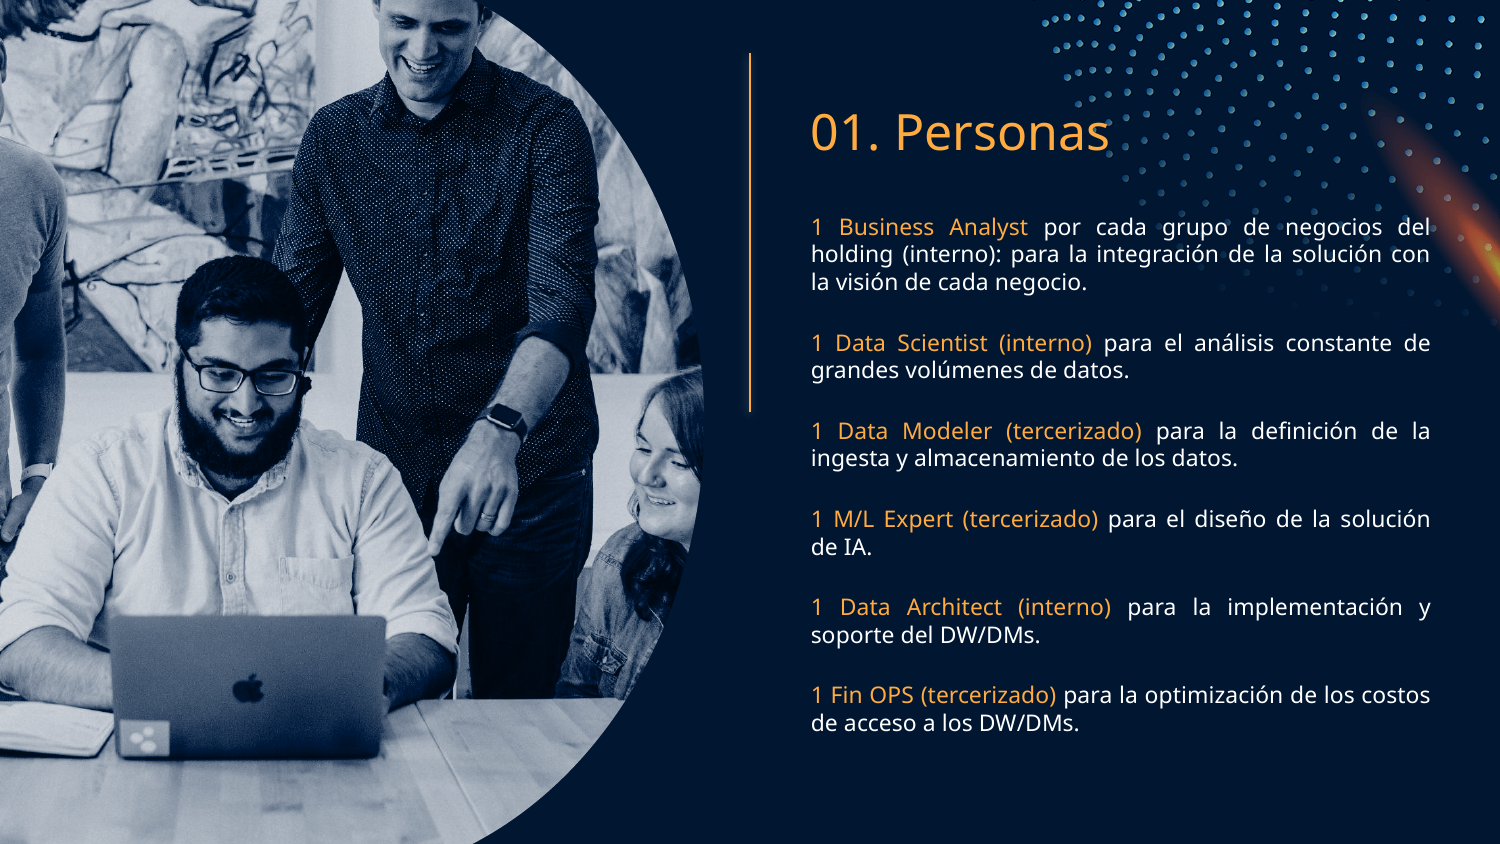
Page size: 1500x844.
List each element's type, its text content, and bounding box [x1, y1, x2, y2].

title 01. Personas [795, 52, 1447, 176]
list 1 Business Analyst por cada grupo de negocios del holding (interno): para la integración de la solución con la visión de cada negocio. 1 Data Scientist (interno) para el análisis constante de grandes volúmenes de datos. 1 Data Modeler (tercerizado) para la definición de la ingesta y almacenamiento de los datos. 1 M/L Expert (tercerizado) para el diseño de la solución de IA. 1 Data Architect (interno) para la implementación y soporte del DW/DMs. 1 Fin OPS (tercerizado) para la optimización de los costos de acceso a los DW/DMs. [795, 197, 1447, 830]
picture [0, 0, 1500, 844]
